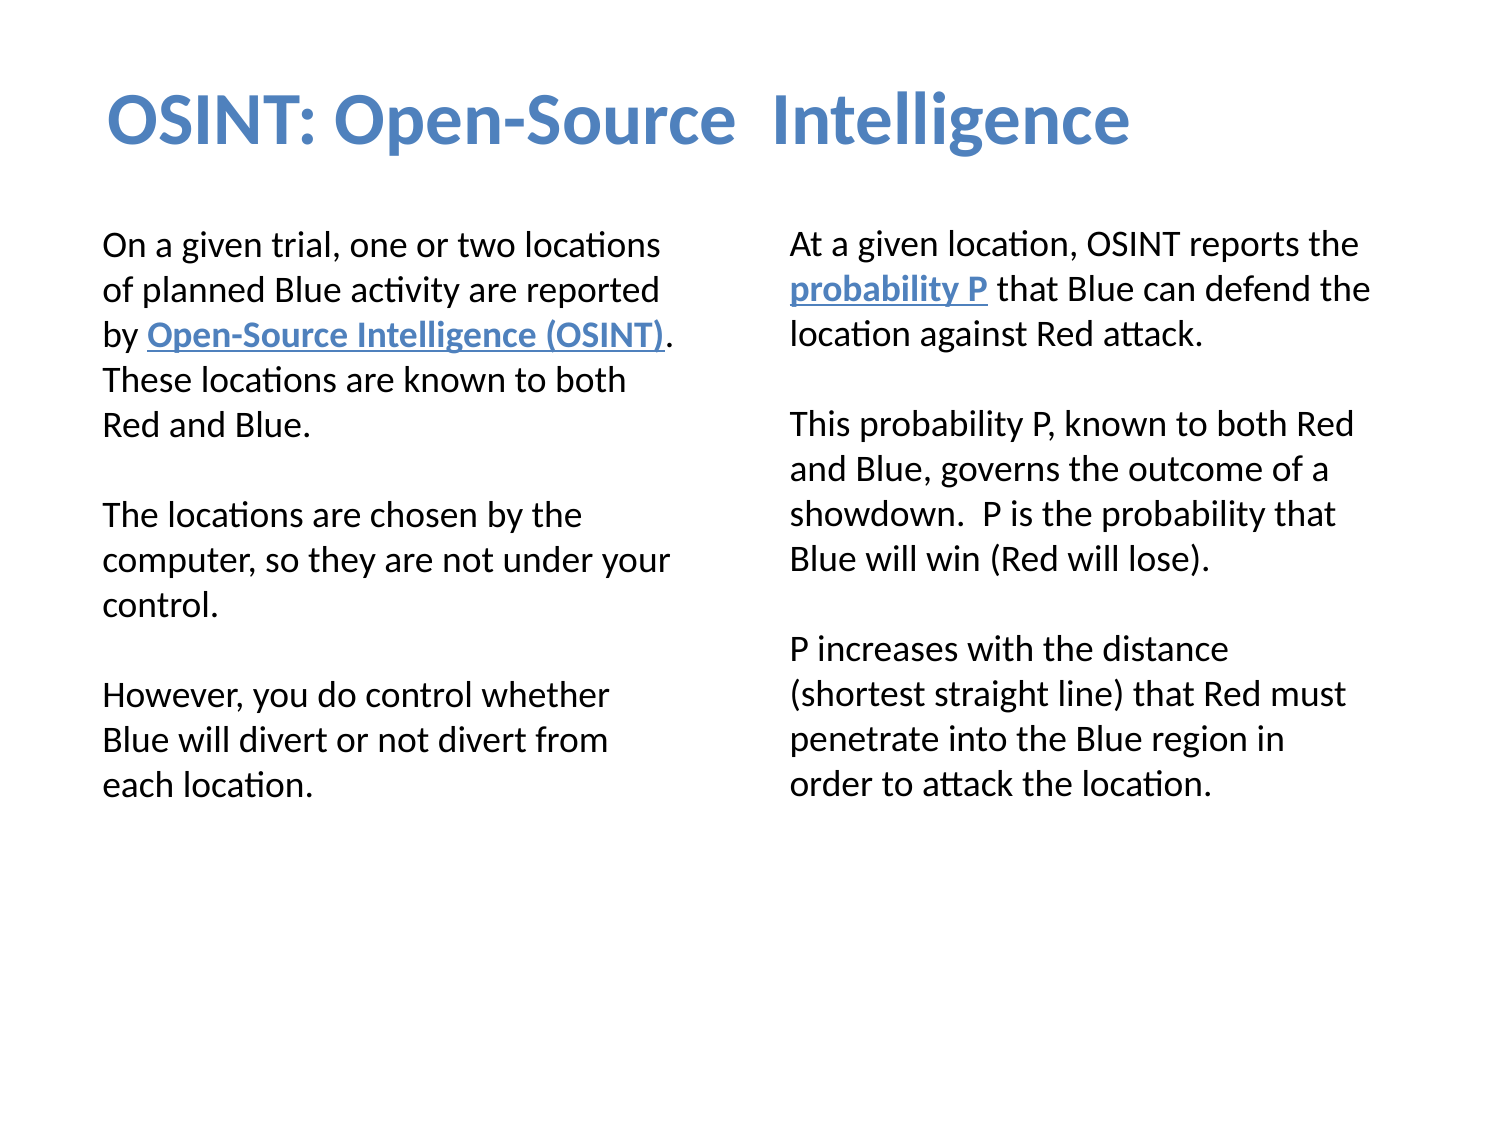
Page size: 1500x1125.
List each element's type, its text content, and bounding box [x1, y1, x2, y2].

text_box At a given location, OSINT reports the probability P that Blue can defend the location against Red attack. This probability P, known to both Red and Blue, governs the outcome of a showdown. P is the probability that Blue will win (Red will lose). P increases with the distance (shortest straight line) that Red must penetrate into the Blue region in order to attack the location. [774, 211, 1388, 856]
text_box OSINT: Open-Source Intelligence [93, 62, 1147, 168]
text_box On a given trial, one or two locations of planned Blue activity are reported by Open-Source Intelligence (OSINT). These locations are known to both Red and Blue. The locations are chosen by the computer, so they are not under your control. However, you do control whether Blue will divert or not divert from each location. [87, 212, 700, 858]
